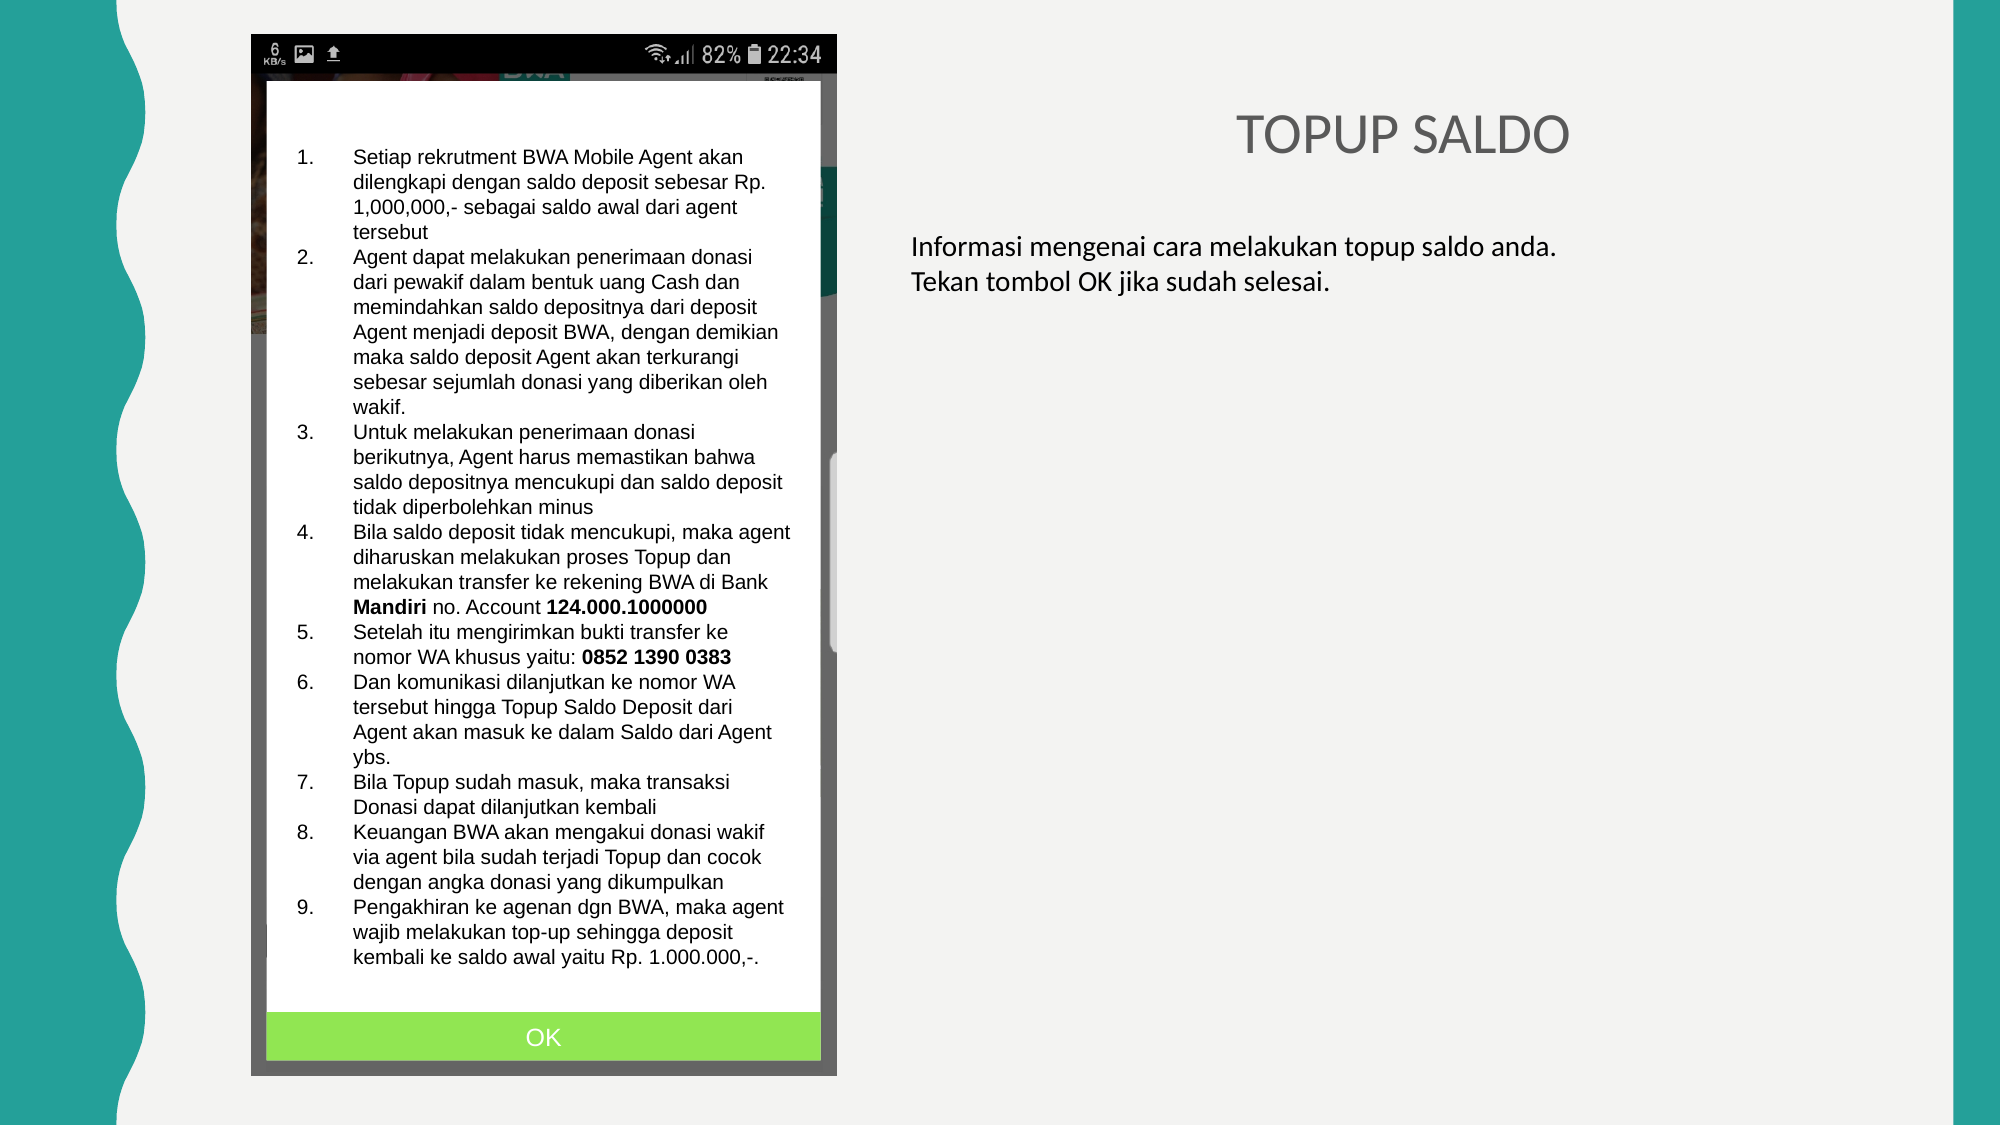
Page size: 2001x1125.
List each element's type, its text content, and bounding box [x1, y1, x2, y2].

text_box Informasi mengenai cara melakukan topup saldo anda. Tekan tombol OK jika sudah selesai. [896, 220, 1912, 340]
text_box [251, 34, 837, 1076]
list TOPUP SALDO [928, 81, 1880, 220]
